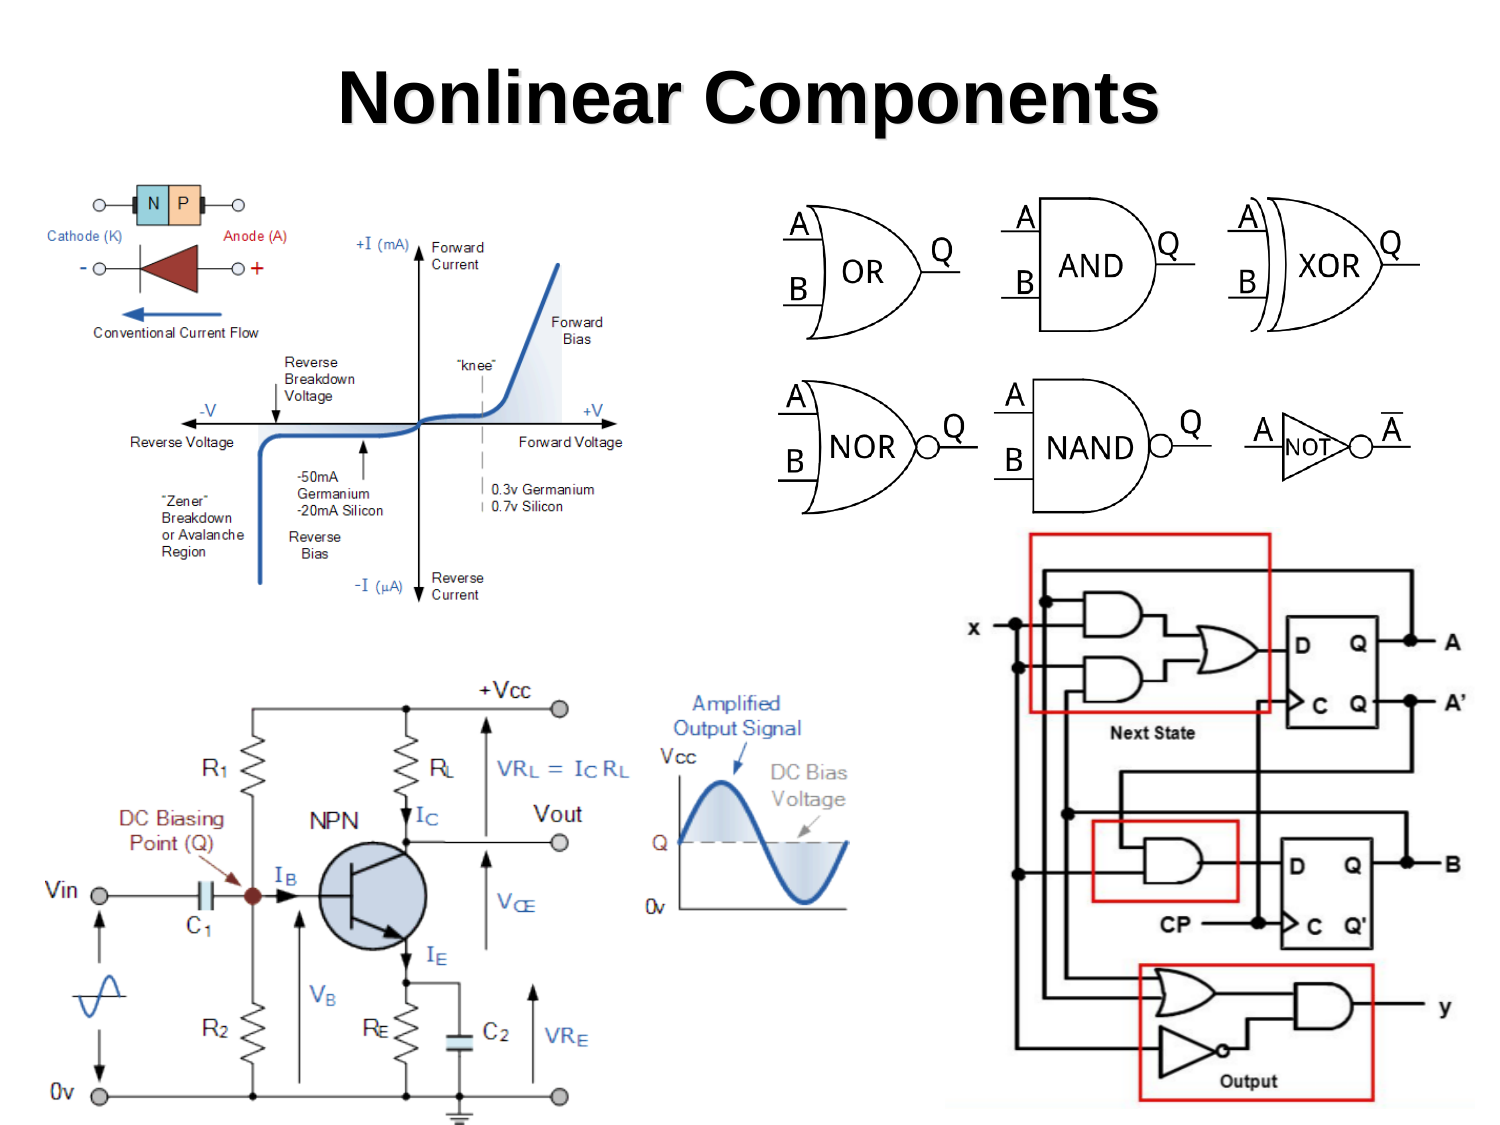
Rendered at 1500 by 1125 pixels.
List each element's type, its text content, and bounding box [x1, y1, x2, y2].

picture [778, 196, 1421, 516]
picture [45, 674, 851, 1125]
picture [45, 182, 626, 608]
picture [945, 527, 1476, 1109]
title Nonlinear Components [24, 24, 1476, 163]
